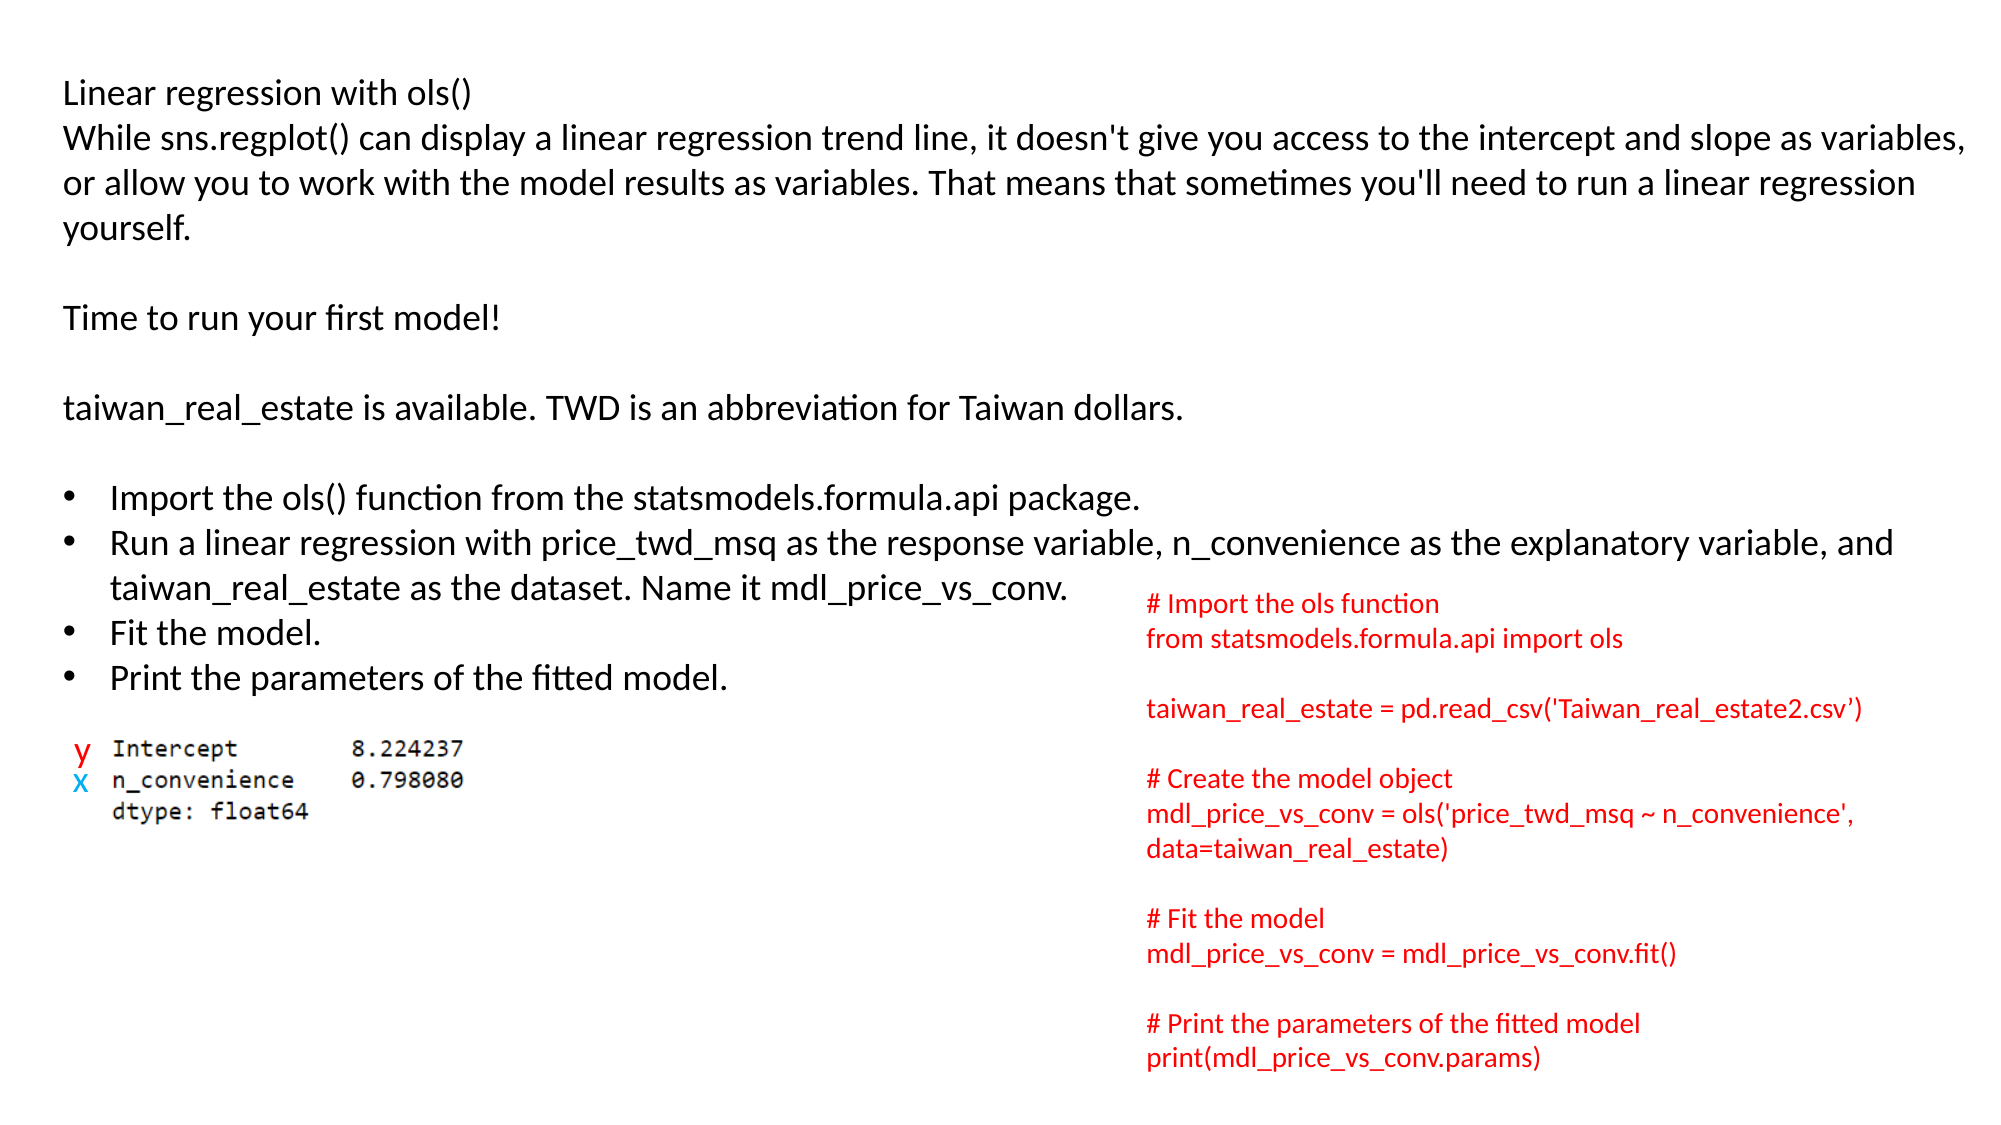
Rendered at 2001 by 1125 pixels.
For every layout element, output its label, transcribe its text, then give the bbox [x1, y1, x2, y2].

picture [104, 724, 481, 832]
text_box Linear regression with ols() While sns.regplot() can display a linear regression trend line, it doesn't give you access to the intercept and slope as variables, or allow you to work with the model results as variables. That means that sometimes you'll need to run a linear regression yourself. Time to run your first model! taiwan_real_estate is available. TWD is an abbreviation for Taiwan dollars. Import the ols() function from the statsmodels.formula.api package. Run a linear regression with price_twd_msq as the response variable, n_convenience as the explanatory variable, and taiwan_real_estate as the dataset. Name it mdl_price_vs_conv. Fit the model. Print the parameters of the fitted model. [48, 60, 1984, 706]
text_box y [59, 717, 97, 778]
text_box # Import the ols function from statsmodels.formula.api import ols taiwan_real_estate = pd.read_csv('Taiwan_real_estate2.csv’) # Create the model object mdl_price_vs_conv = ols('price_twd_msq ~ n_convenience', data=taiwan_real_estate) # Fit the model mdl_price_vs_conv = mdl_price_vs_conv.fit() # Print the parameters of the fitted model print(mdl_price_vs_conv.params) [1131, 576, 1976, 1082]
text_box x [57, 747, 104, 808]
